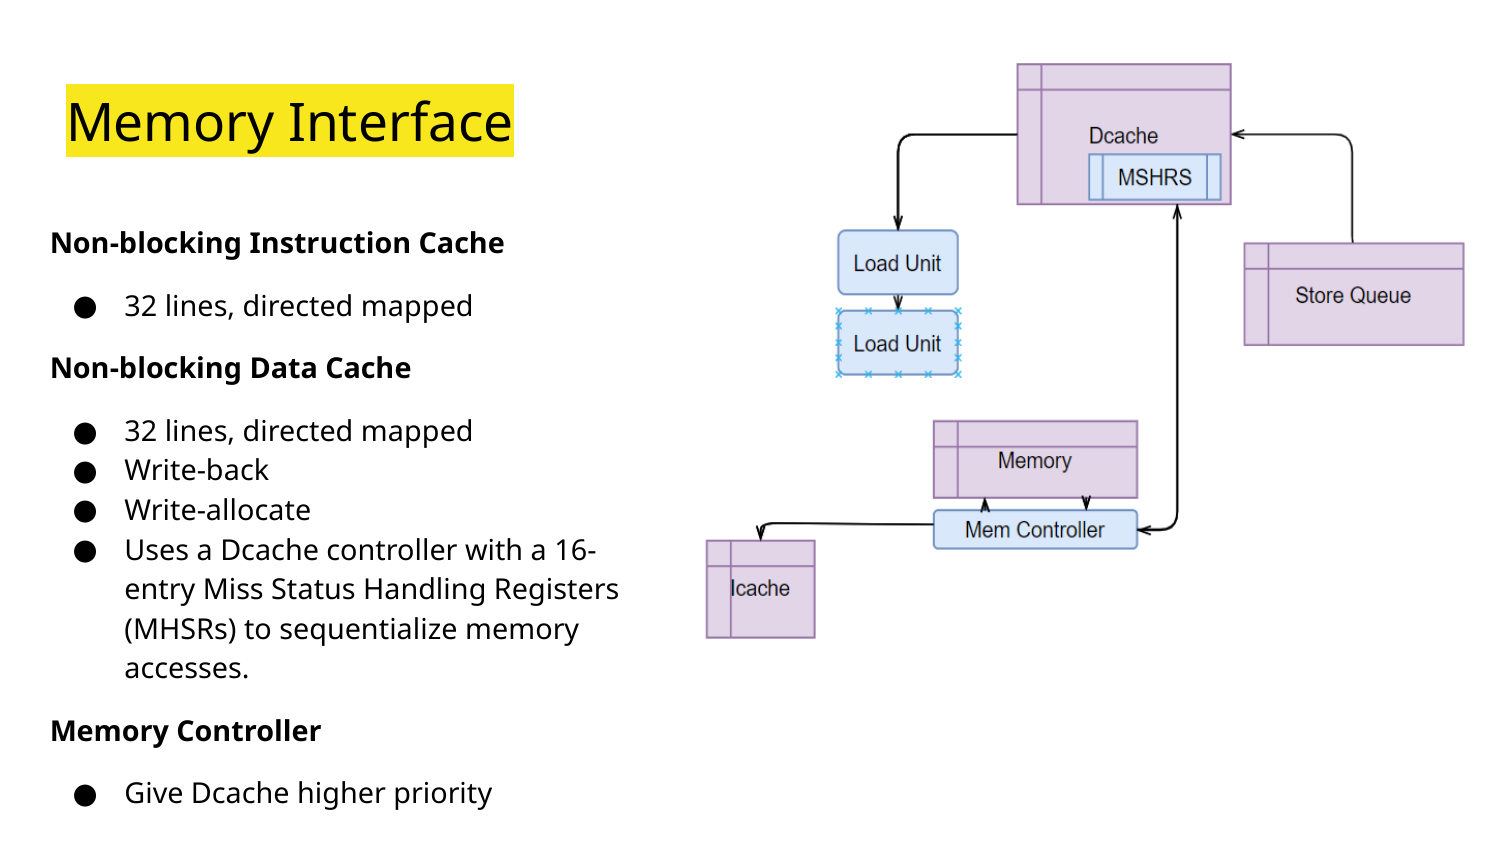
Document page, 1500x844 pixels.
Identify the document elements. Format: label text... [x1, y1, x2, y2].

list Non-blocking Instruction Cache 32 lines, directed mapped Non-blocking Data Cache 32 lines, directed mapped Write-back Write-allocate Uses a Dcache controller with a 16-entry Miss Status Handling Registers (MHSRs) to sequentialize memory accesses. Memory Controller Give Dcache higher priority [34, 204, 674, 826]
picture [698, 51, 1478, 750]
title Memory Interface [51, 72, 693, 167]
